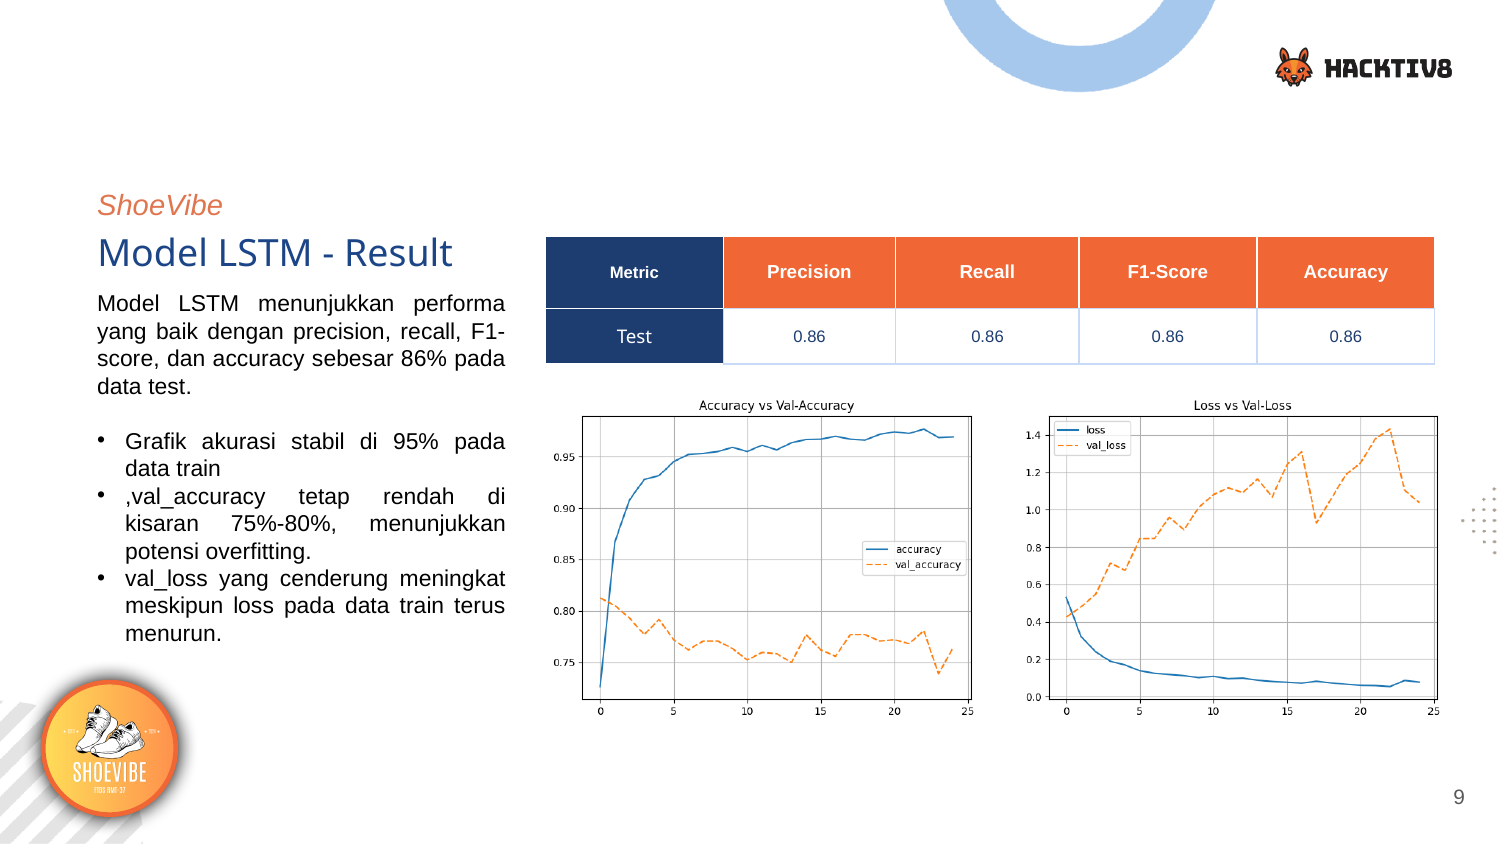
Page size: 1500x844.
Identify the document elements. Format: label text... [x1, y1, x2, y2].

table_cell 0.86 [1080, 309, 1256, 363]
table_header Metric [546, 237, 723, 308]
picture [0, 0, 1500, 844]
text_box ShoeVibe [82, 179, 270, 229]
table_header Precision [724, 237, 895, 308]
text_box Model LSTM menunjukkan performa yang baik dengan precision, recall, F1-score, dan accuracy sebesar 86% pada data test. Grafik akurasi stabil di 95% pada data train ,val_accuracy tetap rendah di kisaran 75%-80%, menunjukkan potensi overfitting. val_loss yang cenderung meningkat meskipun loss pada data train terus menurun. [82, 281, 521, 654]
table_header Recall [896, 237, 1078, 308]
table_cell 0.86 [1258, 309, 1434, 363]
slide_number 9 [1389, 764, 1480, 830]
table_cell Test [546, 309, 723, 363]
table_cell 0.86 [896, 309, 1078, 363]
table_header F1-Score [1080, 237, 1256, 308]
table_cell 0.86 [724, 309, 895, 363]
table_header Accuracy [1258, 237, 1434, 308]
text_box Model LSTM - Result [82, 213, 521, 281]
